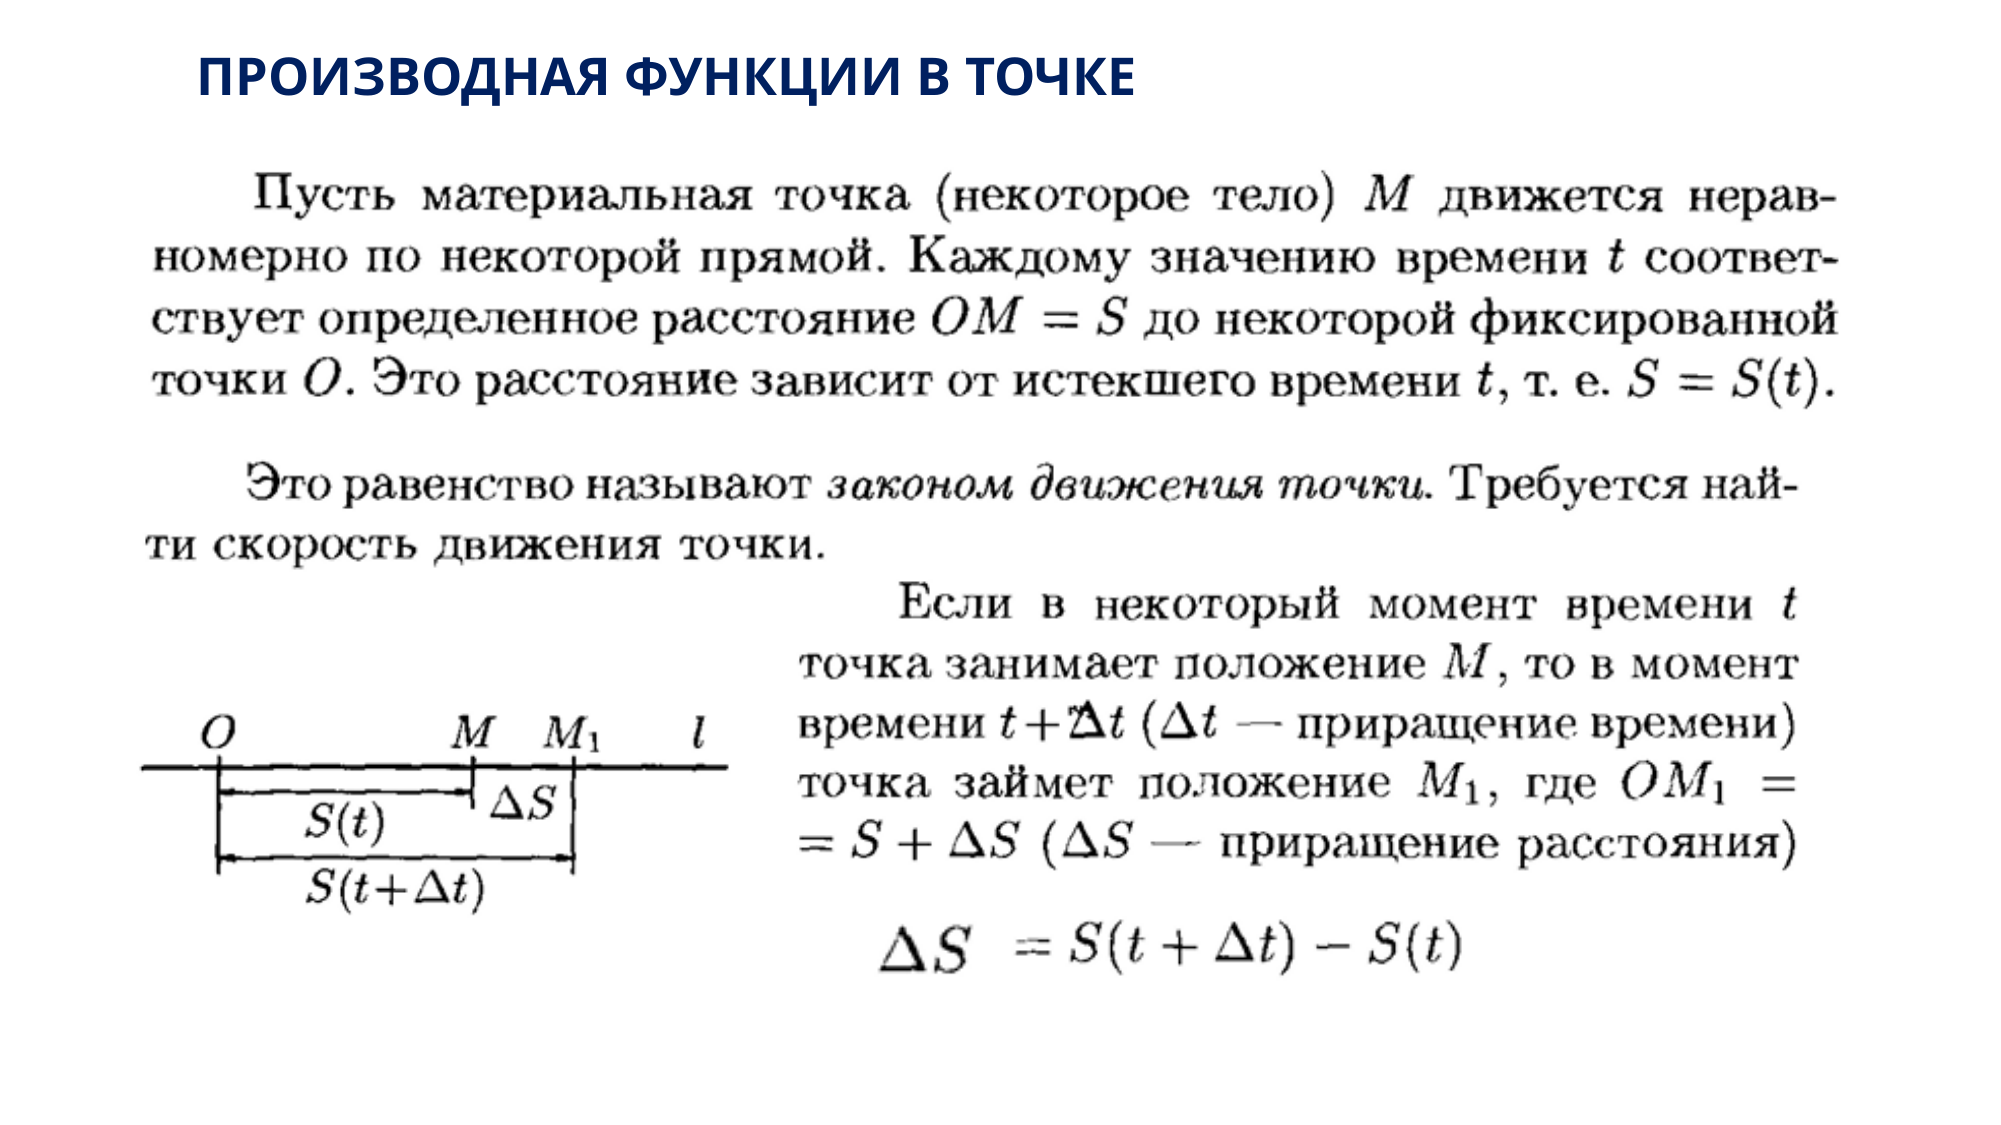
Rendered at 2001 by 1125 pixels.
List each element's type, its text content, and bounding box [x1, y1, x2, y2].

picture [108, 146, 1872, 428]
picture [77, 444, 1850, 1005]
text_box ПРОИЗВОДНАЯ ФУНКЦИИ В ТОЧКЕ [181, 35, 1663, 113]
